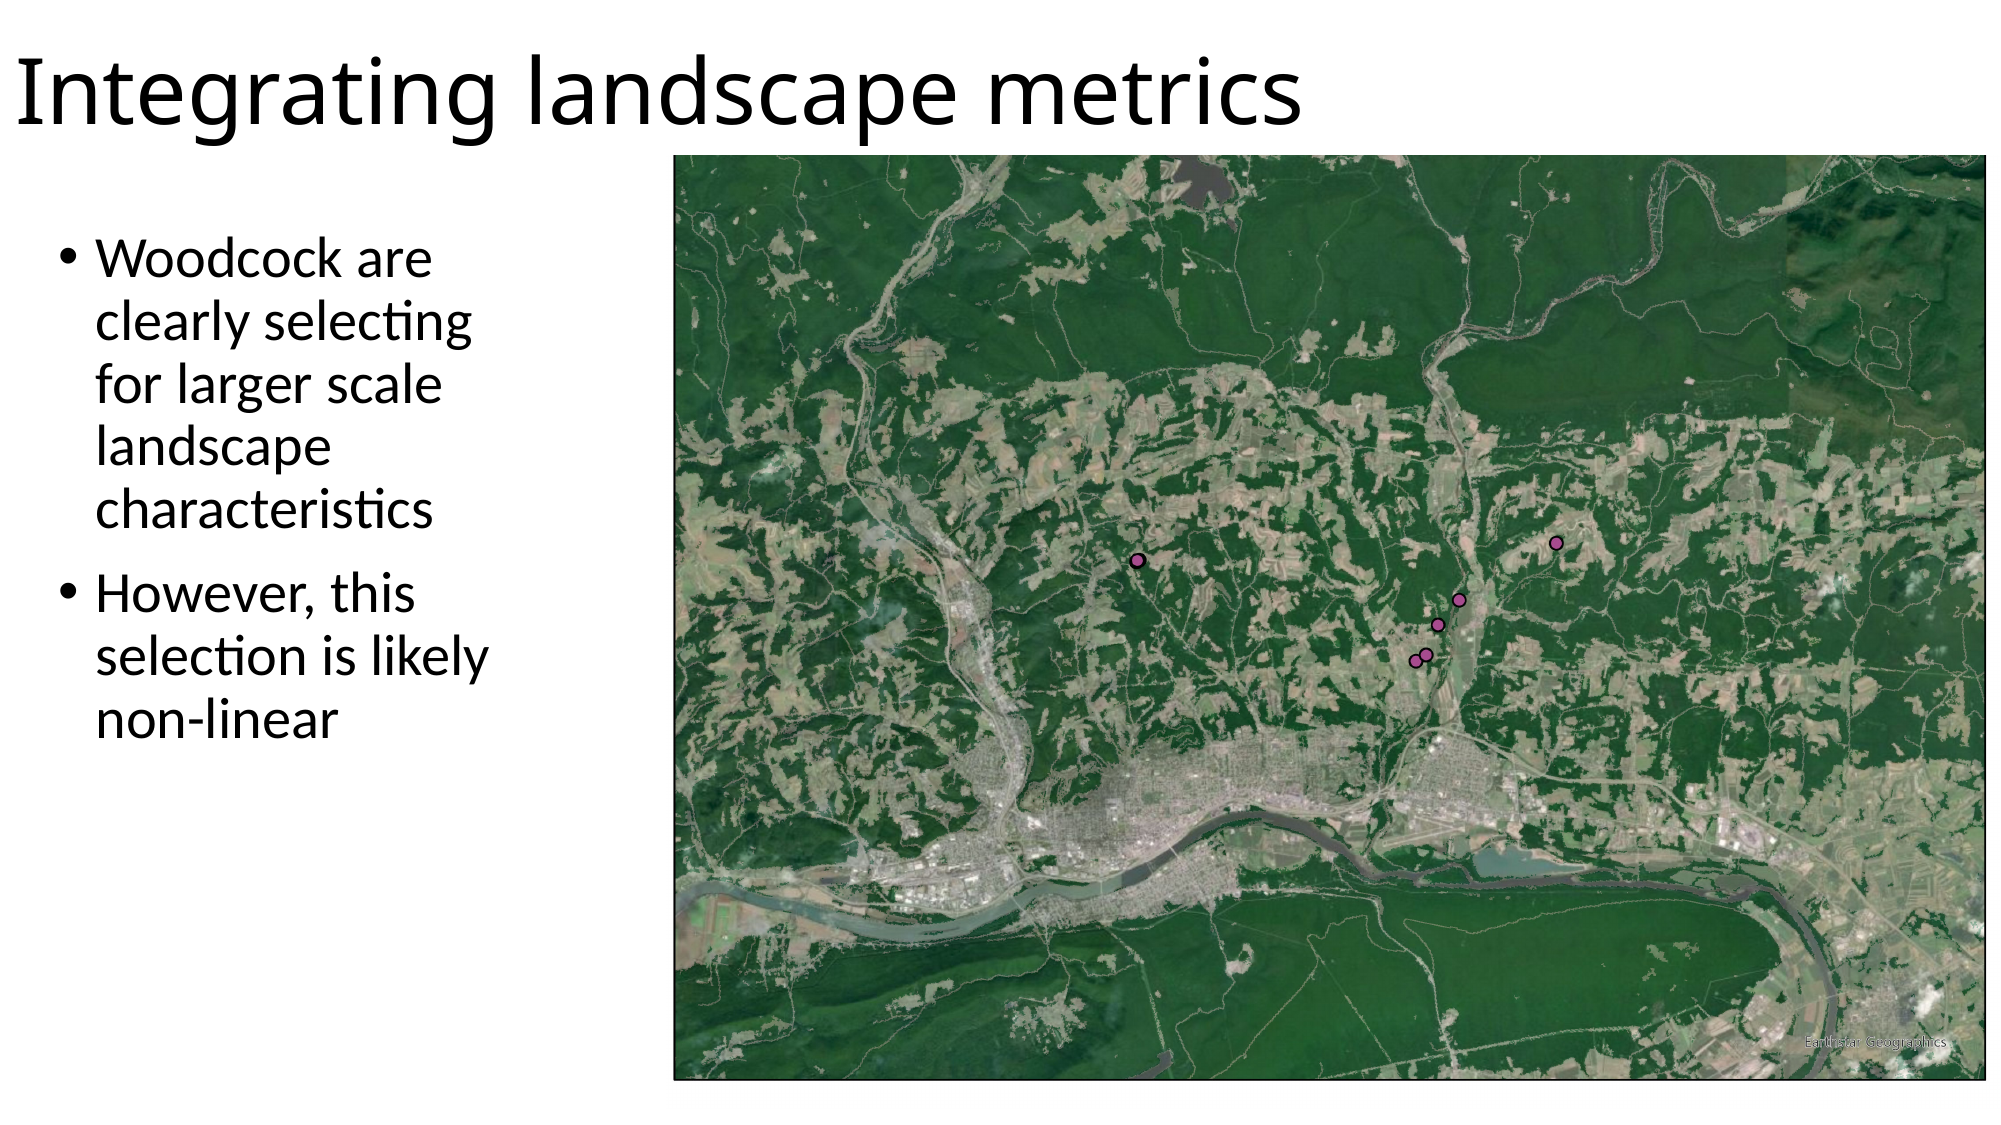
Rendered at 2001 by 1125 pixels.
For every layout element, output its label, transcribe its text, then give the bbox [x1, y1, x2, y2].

picture [666, 155, 2000, 1109]
list Woodcock are clearly selecting for larger scale landscape characteristics However, this selection is likely non-linear [43, 219, 534, 934]
title Integrating landscape metrics [0, 0, 1725, 204]
